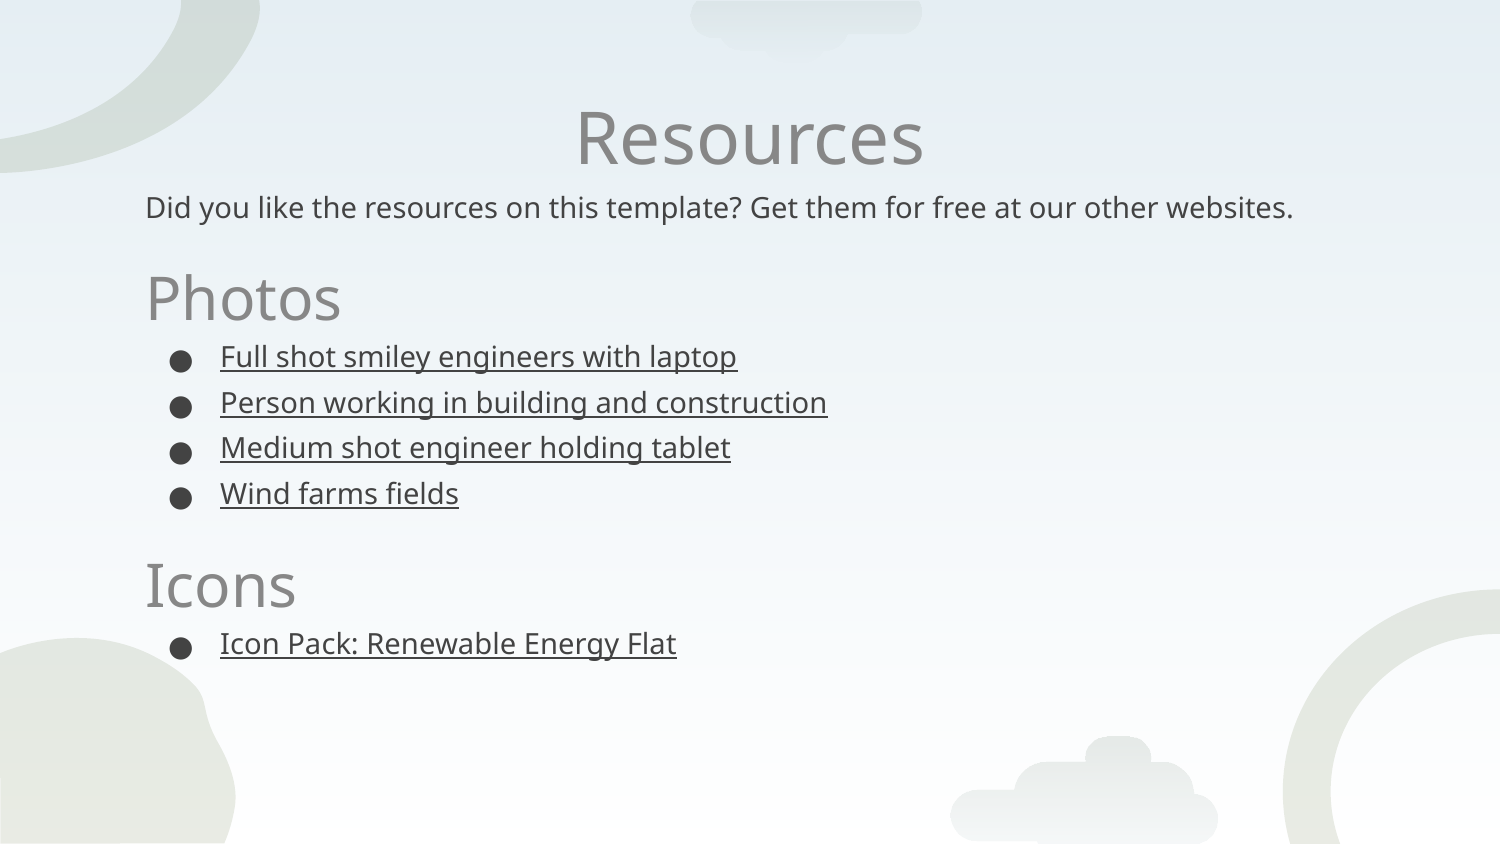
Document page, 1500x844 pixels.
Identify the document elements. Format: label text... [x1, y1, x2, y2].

title Resources [117, 100, 1383, 195]
subtitle Did you like the resources on this template? Get them for free at our other websites. Photos Full shot smiley engineers with laptop Person working in building and construction Medium shot engineer holding tablet Wind farms fields Icons Icon Pack: Renewable Energy Flat [130, 169, 1370, 731]
